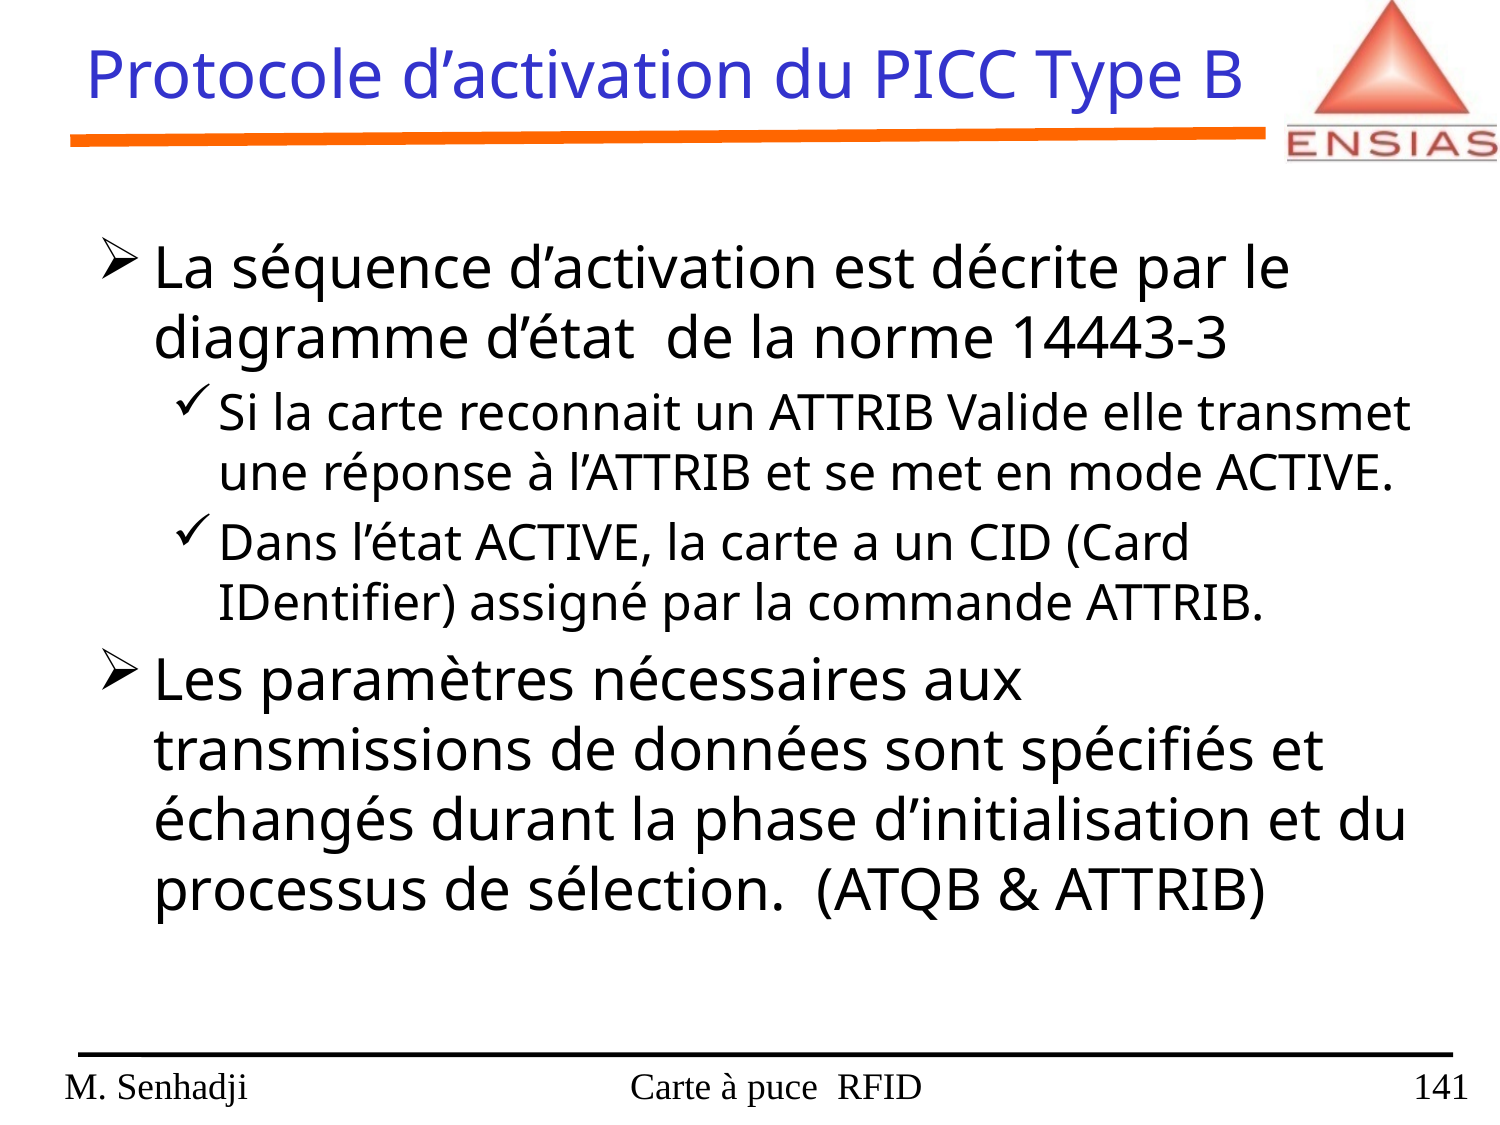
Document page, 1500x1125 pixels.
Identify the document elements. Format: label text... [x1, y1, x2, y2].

picture [1284, 0, 1500, 164]
list La séquence d’activation est décrite par le diagramme d’état de la norme 14443-3 Si la carte reconnait un ATTRIB Valide elle transmet une réponse à l’ATTRIB et se met en mode ACTIVE. Dans l’état ACTIVE, la carte a un CID (Card IDentifier) assigné par la commande ATTRIB. Les paramètres nécessaires aux transmissions de données sont spécifiés et échangés durant la phase d’initialisation et du processus de sélection. (ATQB & ATTRIB) [81, 222, 1430, 997]
title Protocole d’activation du PICC Type B [70, 23, 1339, 120]
